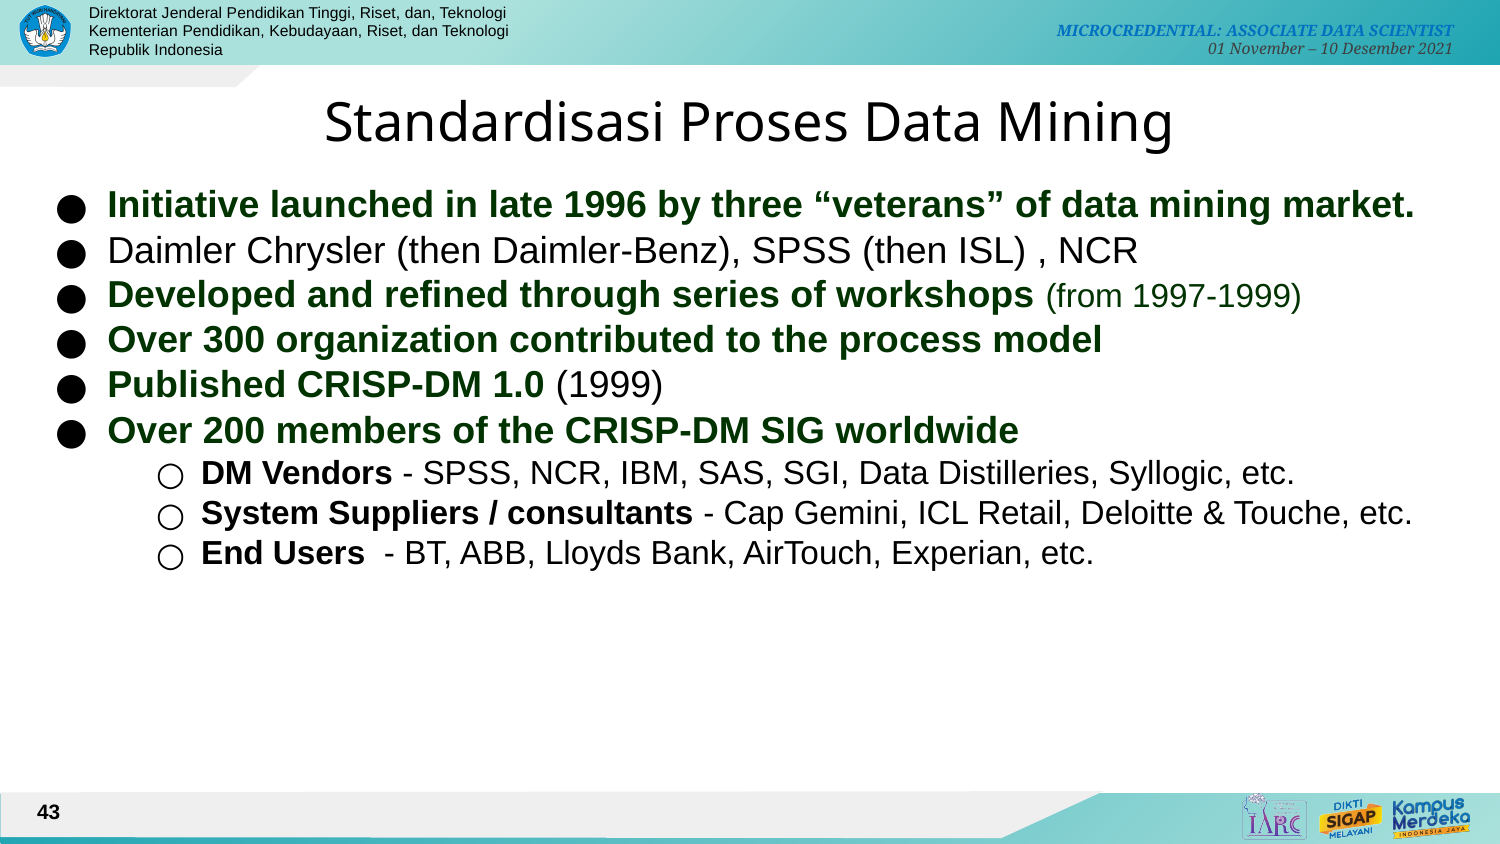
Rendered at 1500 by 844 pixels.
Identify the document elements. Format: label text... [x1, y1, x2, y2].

picture [1237, 790, 1311, 843]
text_box Initiative launched in late 1996 by three “veterans” of data mining market. Daimler Chrysler (then Daimler-Benz), SPSS (then ISL) , NCR Developed and refined through series of workshops (from 1997-1999) Over 300 organization contributed to the process model Published CRISP-DM 1.0 (1999) Over 200 members of the CRISP-DM SIG worldwide DM Vendors - SPSS, NCR, IBM, SAS, SGI, Data Distilleries, Syllogic, etc. System Suppliers / consultants - Cap Gemini, ICL Retail, Deloitte & Touche, etc. End Users - BT, ABB, Lloyds Bank, AirTouch, Experian, etc. [51, 188, 1449, 750]
picture [16, 3, 74, 61]
picture [1393, 798, 1470, 839]
text_box Standardisasi Proses Data Mining [51, 72, 1449, 167]
picture [1319, 796, 1382, 842]
text_box 43 [0, 788, 75, 834]
